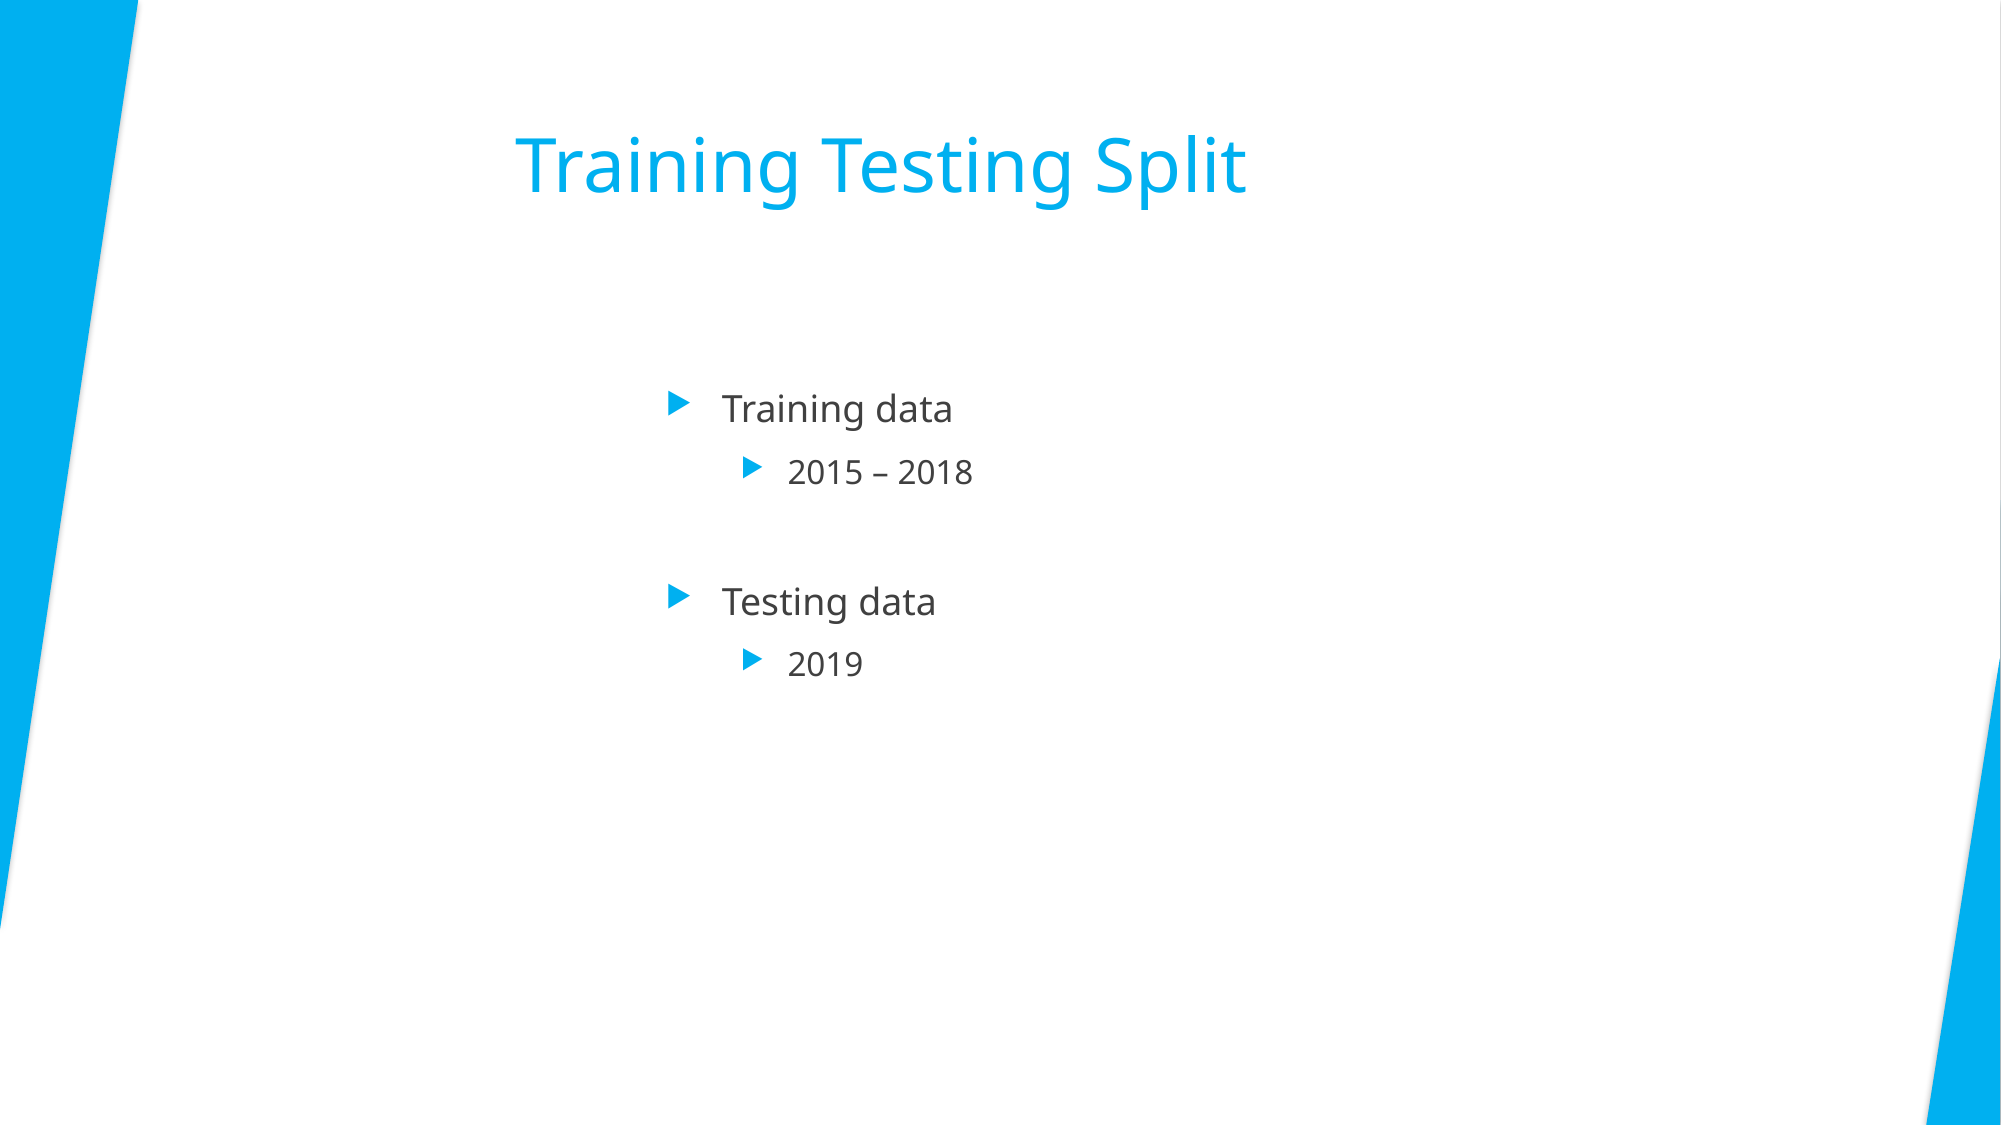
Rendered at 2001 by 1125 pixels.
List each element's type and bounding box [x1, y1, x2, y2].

text_box [0, 0, 2000, 1125]
